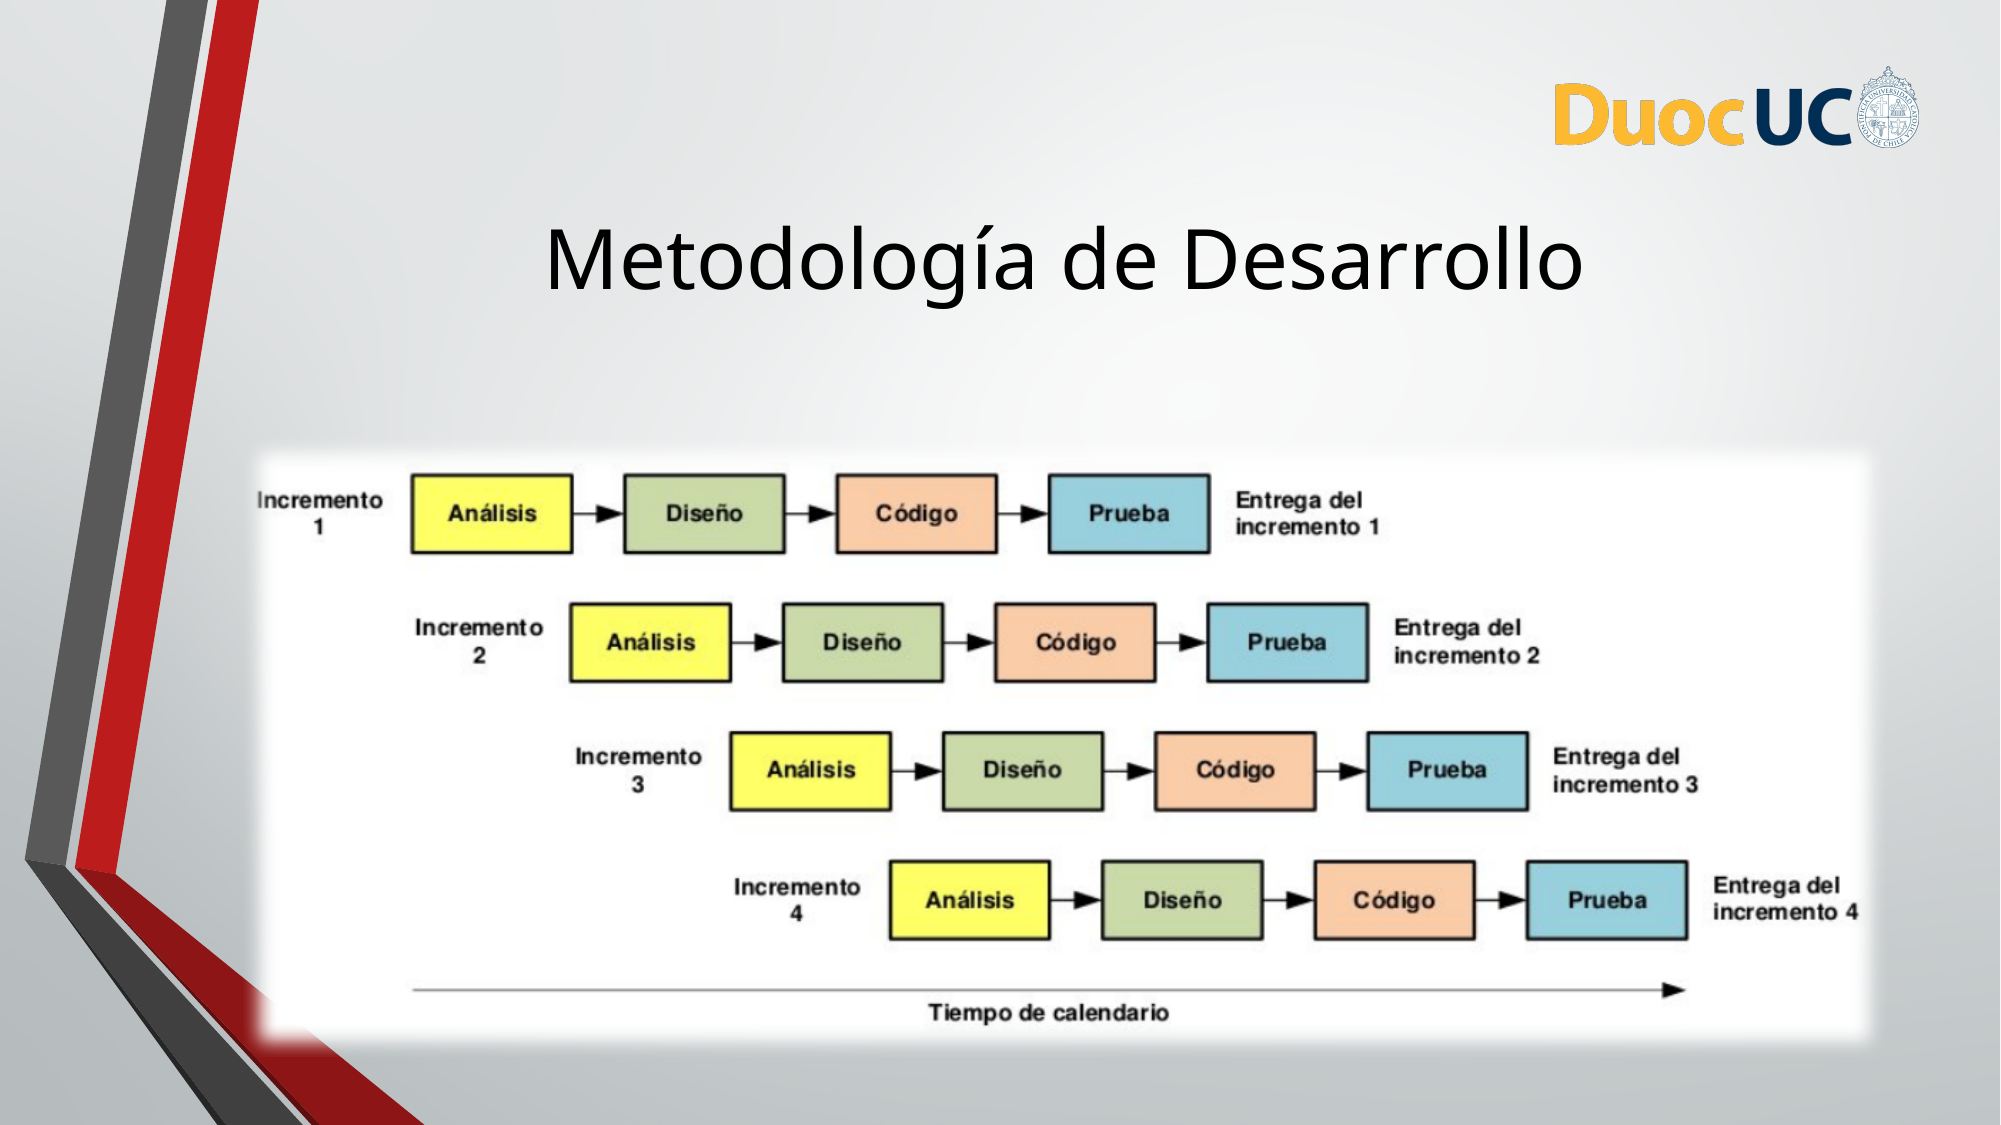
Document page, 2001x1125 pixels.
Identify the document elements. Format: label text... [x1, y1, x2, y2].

title Metodología de Desarrollo [243, 112, 1887, 400]
picture [1555, 66, 1919, 149]
picture [243, 437, 1888, 1057]
